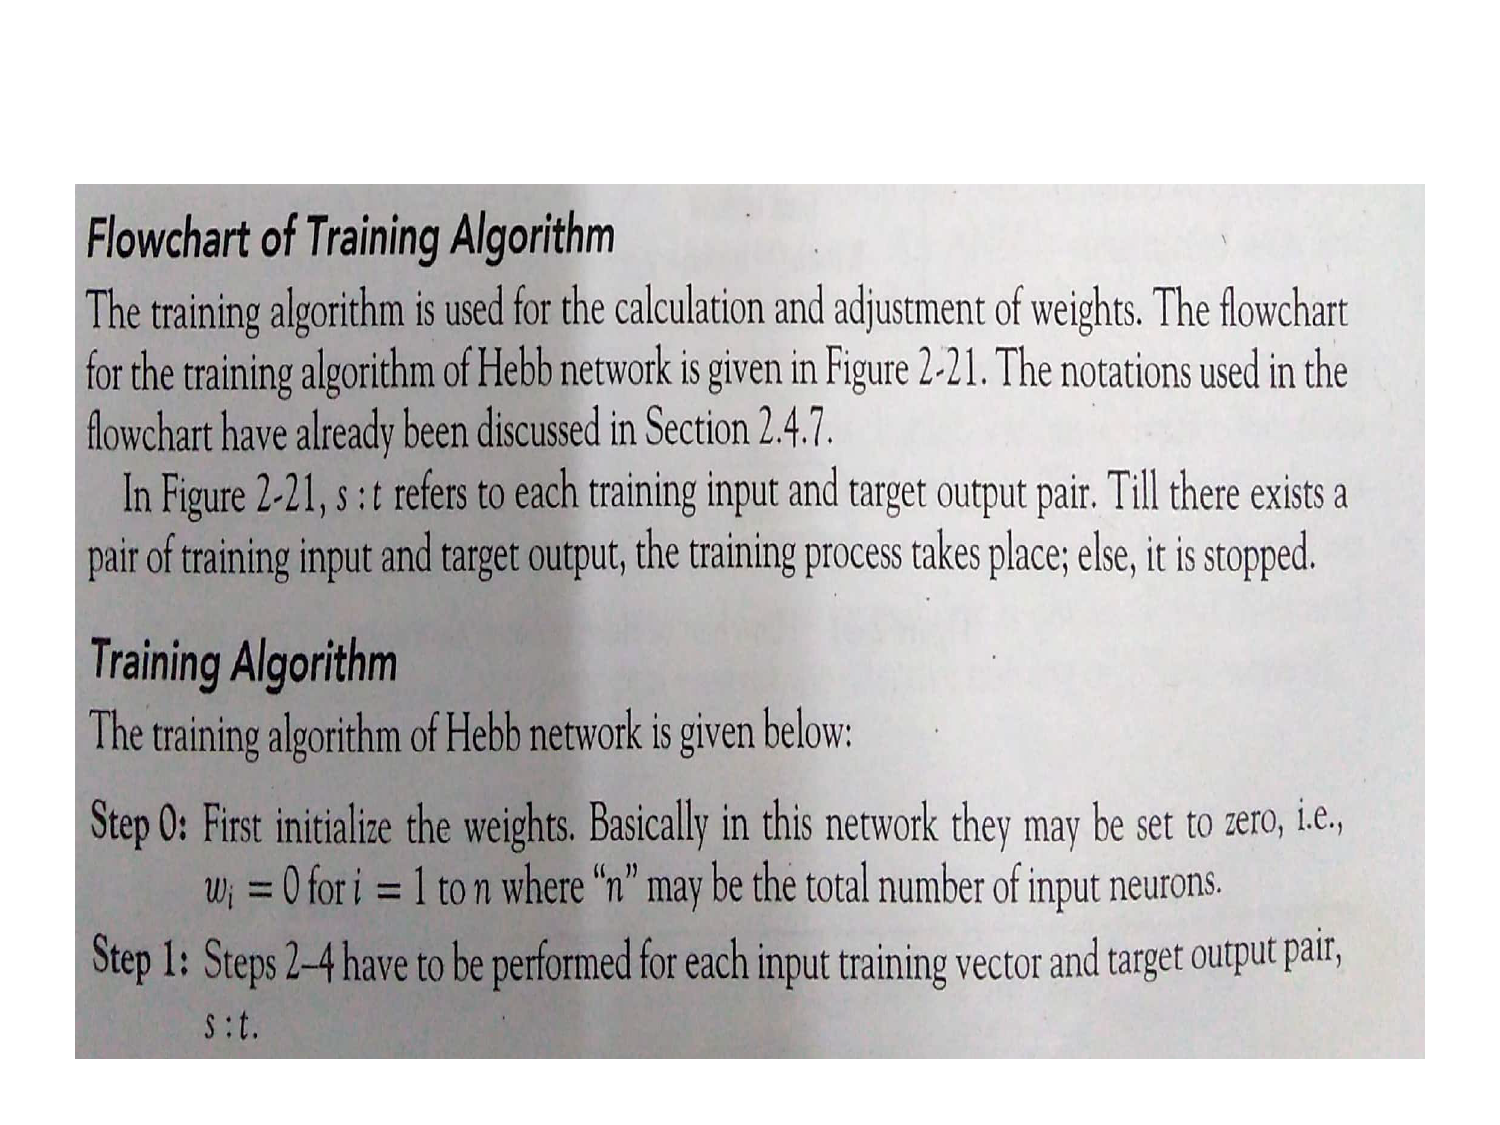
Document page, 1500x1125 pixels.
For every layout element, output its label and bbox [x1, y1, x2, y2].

list [74, 184, 1426, 1059]
